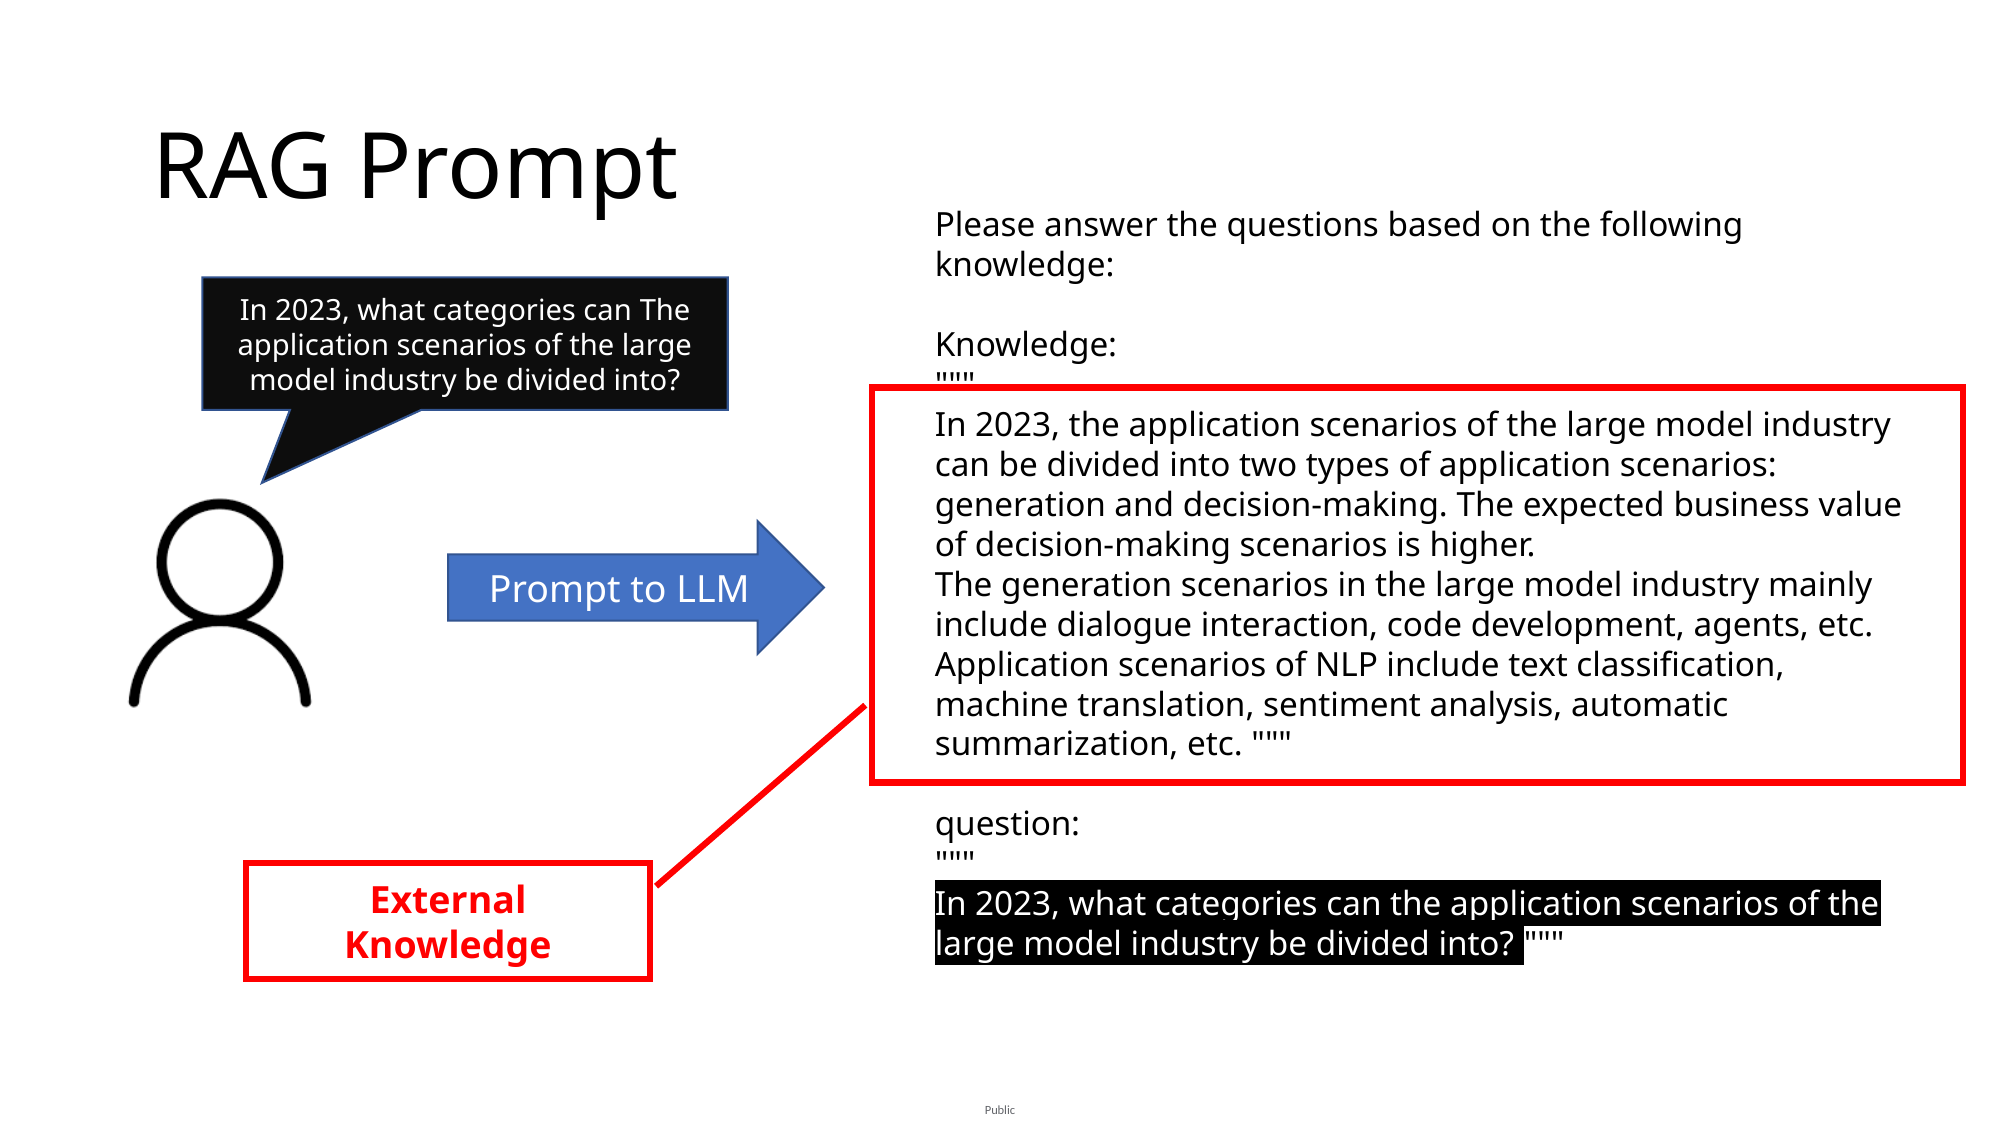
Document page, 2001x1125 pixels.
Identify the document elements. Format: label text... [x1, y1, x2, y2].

text_box Prompt to LLM [447, 518, 826, 657]
text_box External Knowledge [245, 862, 651, 980]
text_box Please answer the questions based on the following knowledge: Knowledge: """ In 2023, the application scenarios of the large model industry can be divided into two types of application scenarios: generation and decision-making. The expected business value of decision-making scenarios is higher. The generation scenarios in the large model industry mainly include dialogue interaction, code development, agents, etc. Application scenarios of NLP include text classification, machine translation, sentiment analysis, automatic summarization, etc. """ question: """ In 2023, what categories can the application scenarios of the large model industry be divided into? """ [920, 784, 1921, 970]
title RAG Prompt [137, 59, 837, 278]
text_box [871, 387, 1964, 784]
text_box External Knowledge [655, 704, 866, 887]
text_box In 2023, what categories can The application scenarios of the large model industry be divided into? [201, 276, 729, 462]
text_box Please answer the questions based on the following knowledge: Knowledge: """ In 2023, the application scenarios of the large model industry can be divided into two types of application scenarios: generation and decision-making. The expected business value of decision-making scenarios is higher. The generation scenarios in the large model industry mainly include dialogue interaction, code development, agents, etc. Application scenarios of NLP include text classification, machine translation, sentiment analysis, automatic summarization, etc. """ question: """ In 2023, what categories can the application scenarios of the large model industry be divided into? """ [920, 196, 1921, 387]
picture [79, 462, 361, 744]
